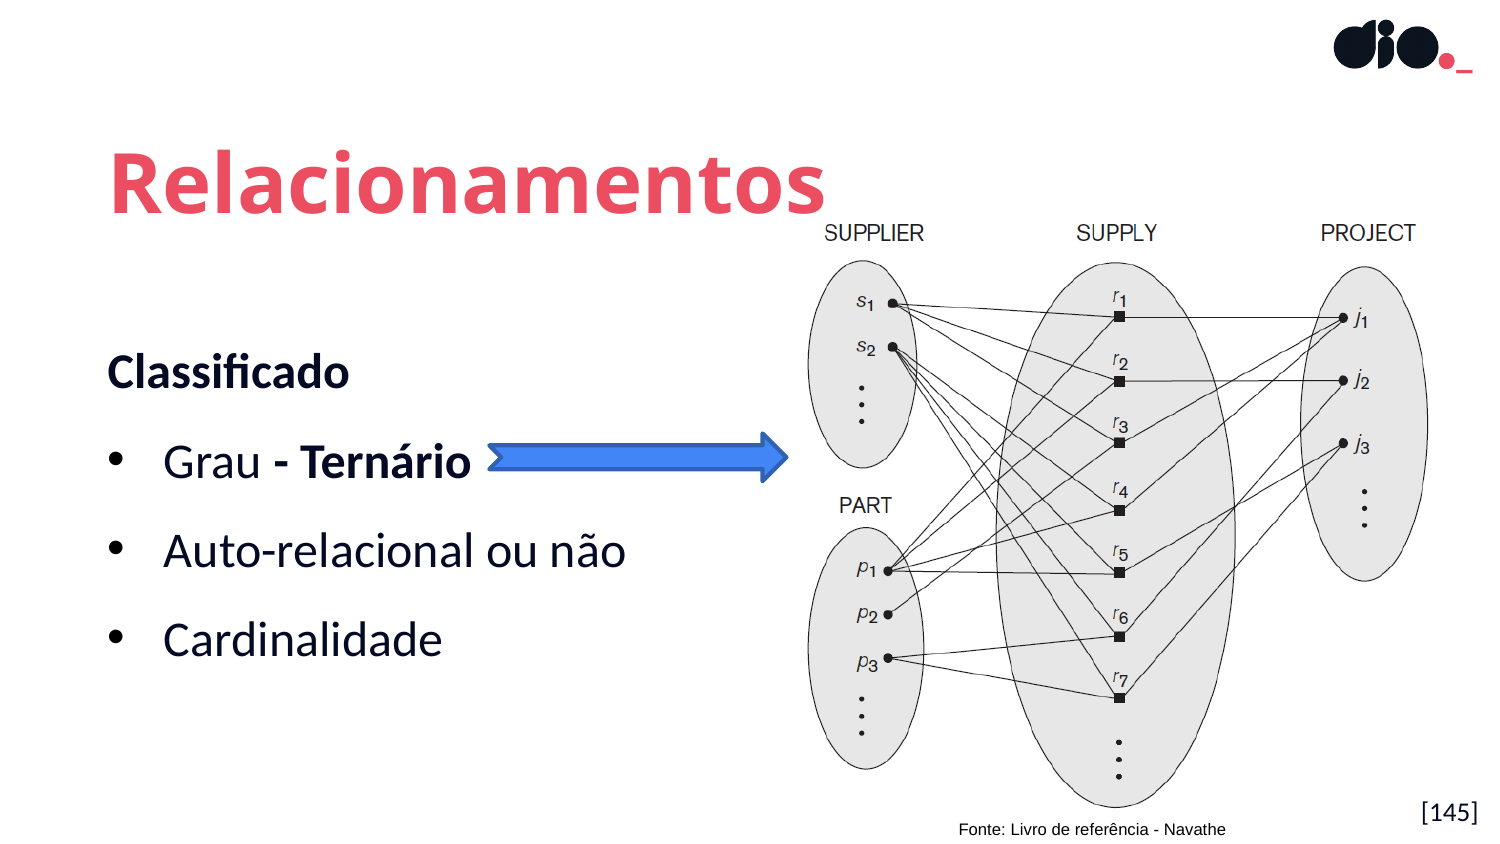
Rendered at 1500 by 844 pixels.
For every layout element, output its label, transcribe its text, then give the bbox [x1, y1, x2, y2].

picture [744, 199, 1464, 826]
text_box Fonte: Livro de referência - Navathe [831, 834, 1354, 844]
picture [1333, 19, 1473, 74]
text_box Classificado Grau - Ternário Auto-relacional ou não Cardinalidade [92, 242, 739, 755]
text_box [487, 443, 739, 472]
slide_number [145] [1403, 779, 1494, 844]
text_box Relacionamentos [92, 104, 1408, 242]
